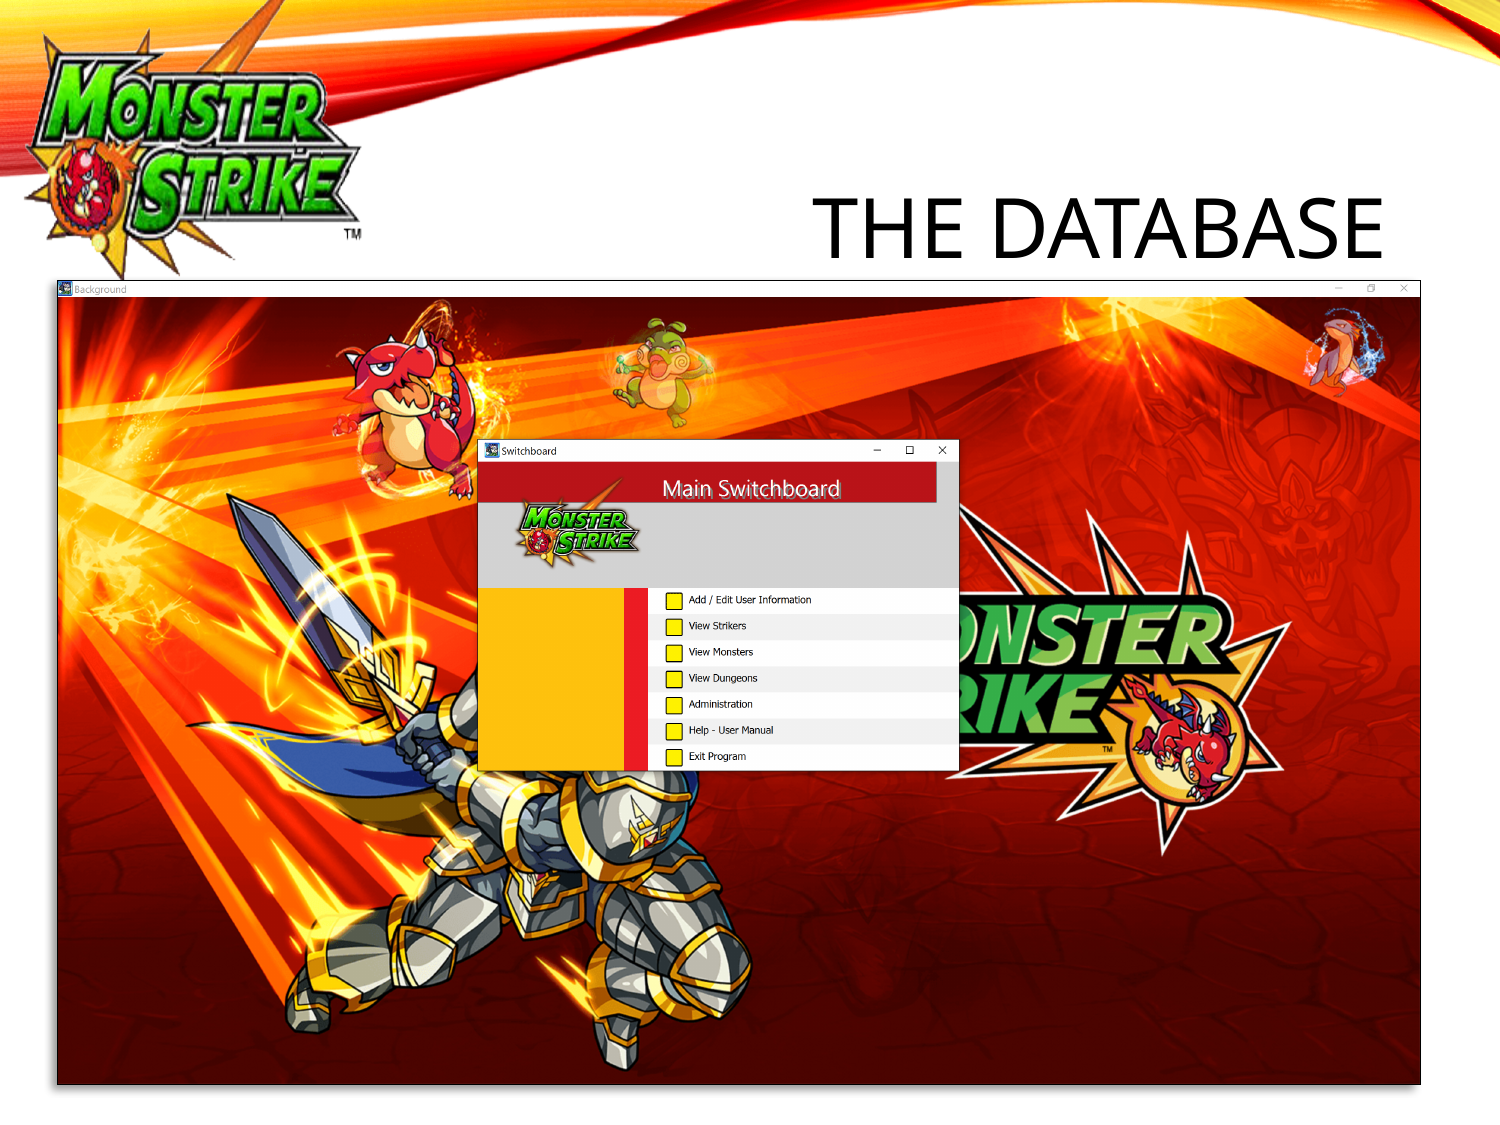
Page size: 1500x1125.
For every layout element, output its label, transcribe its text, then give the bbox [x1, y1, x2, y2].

picture [0, 0, 1500, 1086]
title The Database [356, 125, 1403, 278]
